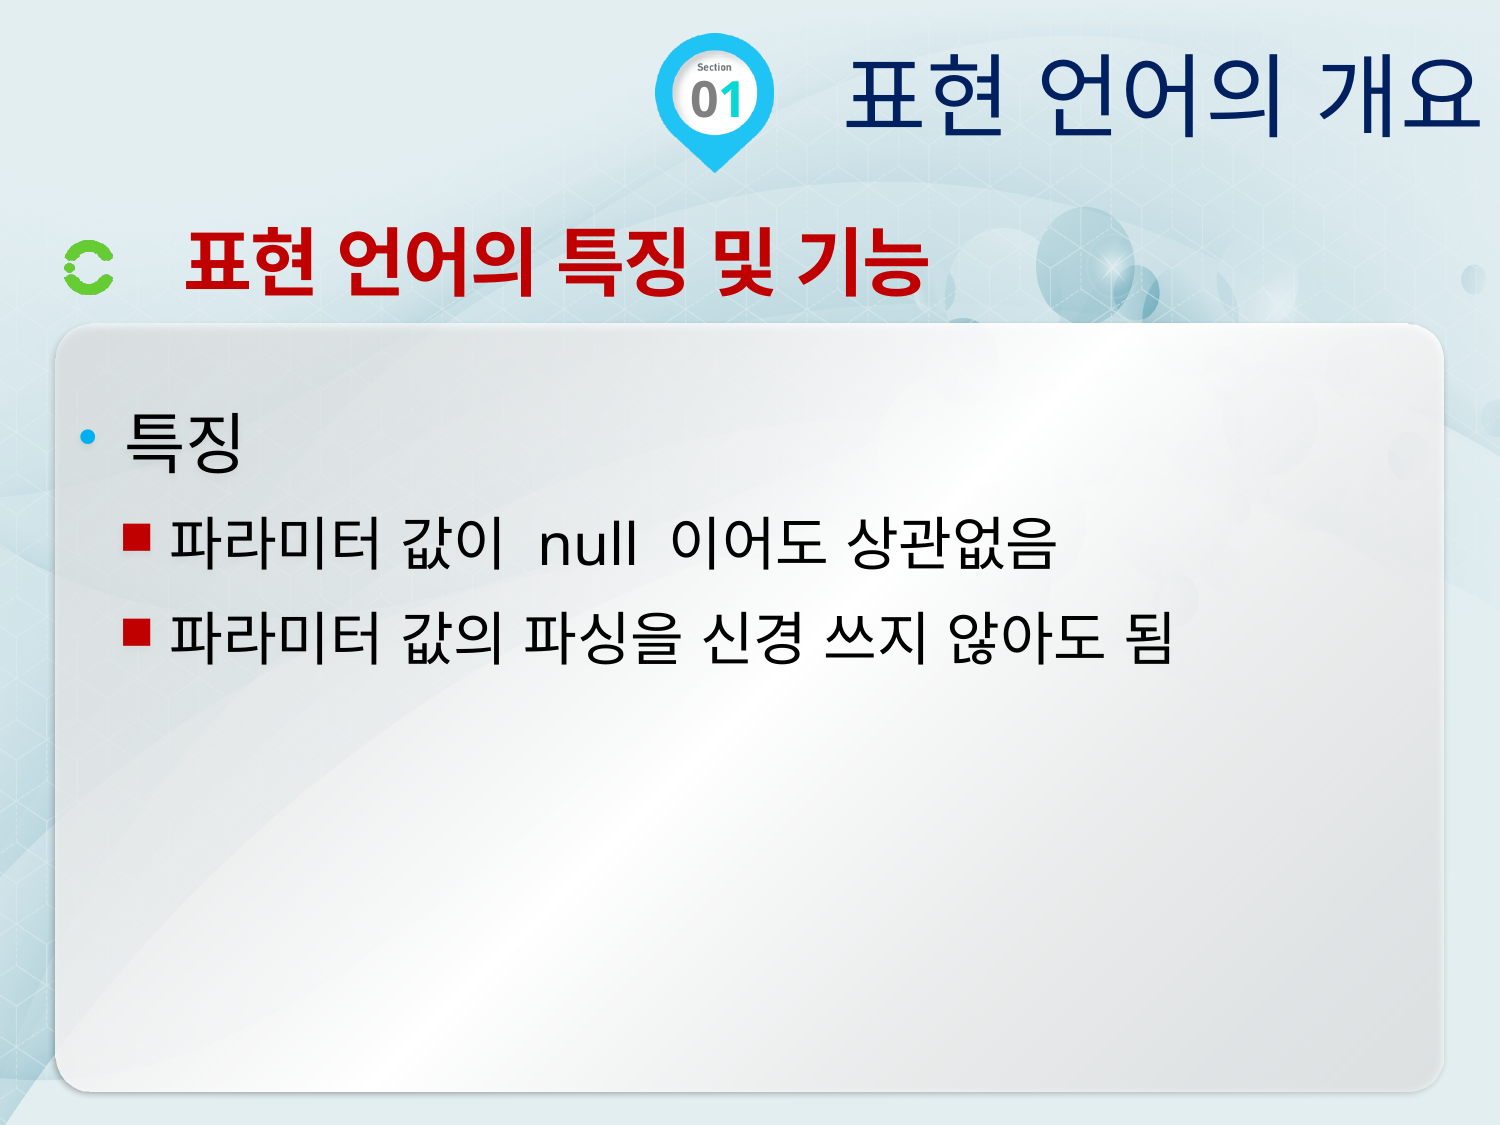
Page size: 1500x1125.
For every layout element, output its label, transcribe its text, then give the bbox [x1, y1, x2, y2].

title 표현 언어의 개요 [0, 0, 1500, 188]
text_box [655, 33, 774, 173]
picture [64, 240, 113, 295]
text_box 표현 언어의 특징 및 기능 [168, 208, 946, 313]
text_box 특징 파라미터 값이 null 이어도 상관없음 파라미터 값의 파싱을 신경 쓰지 않아도 됨 [53, 321, 1446, 1094]
